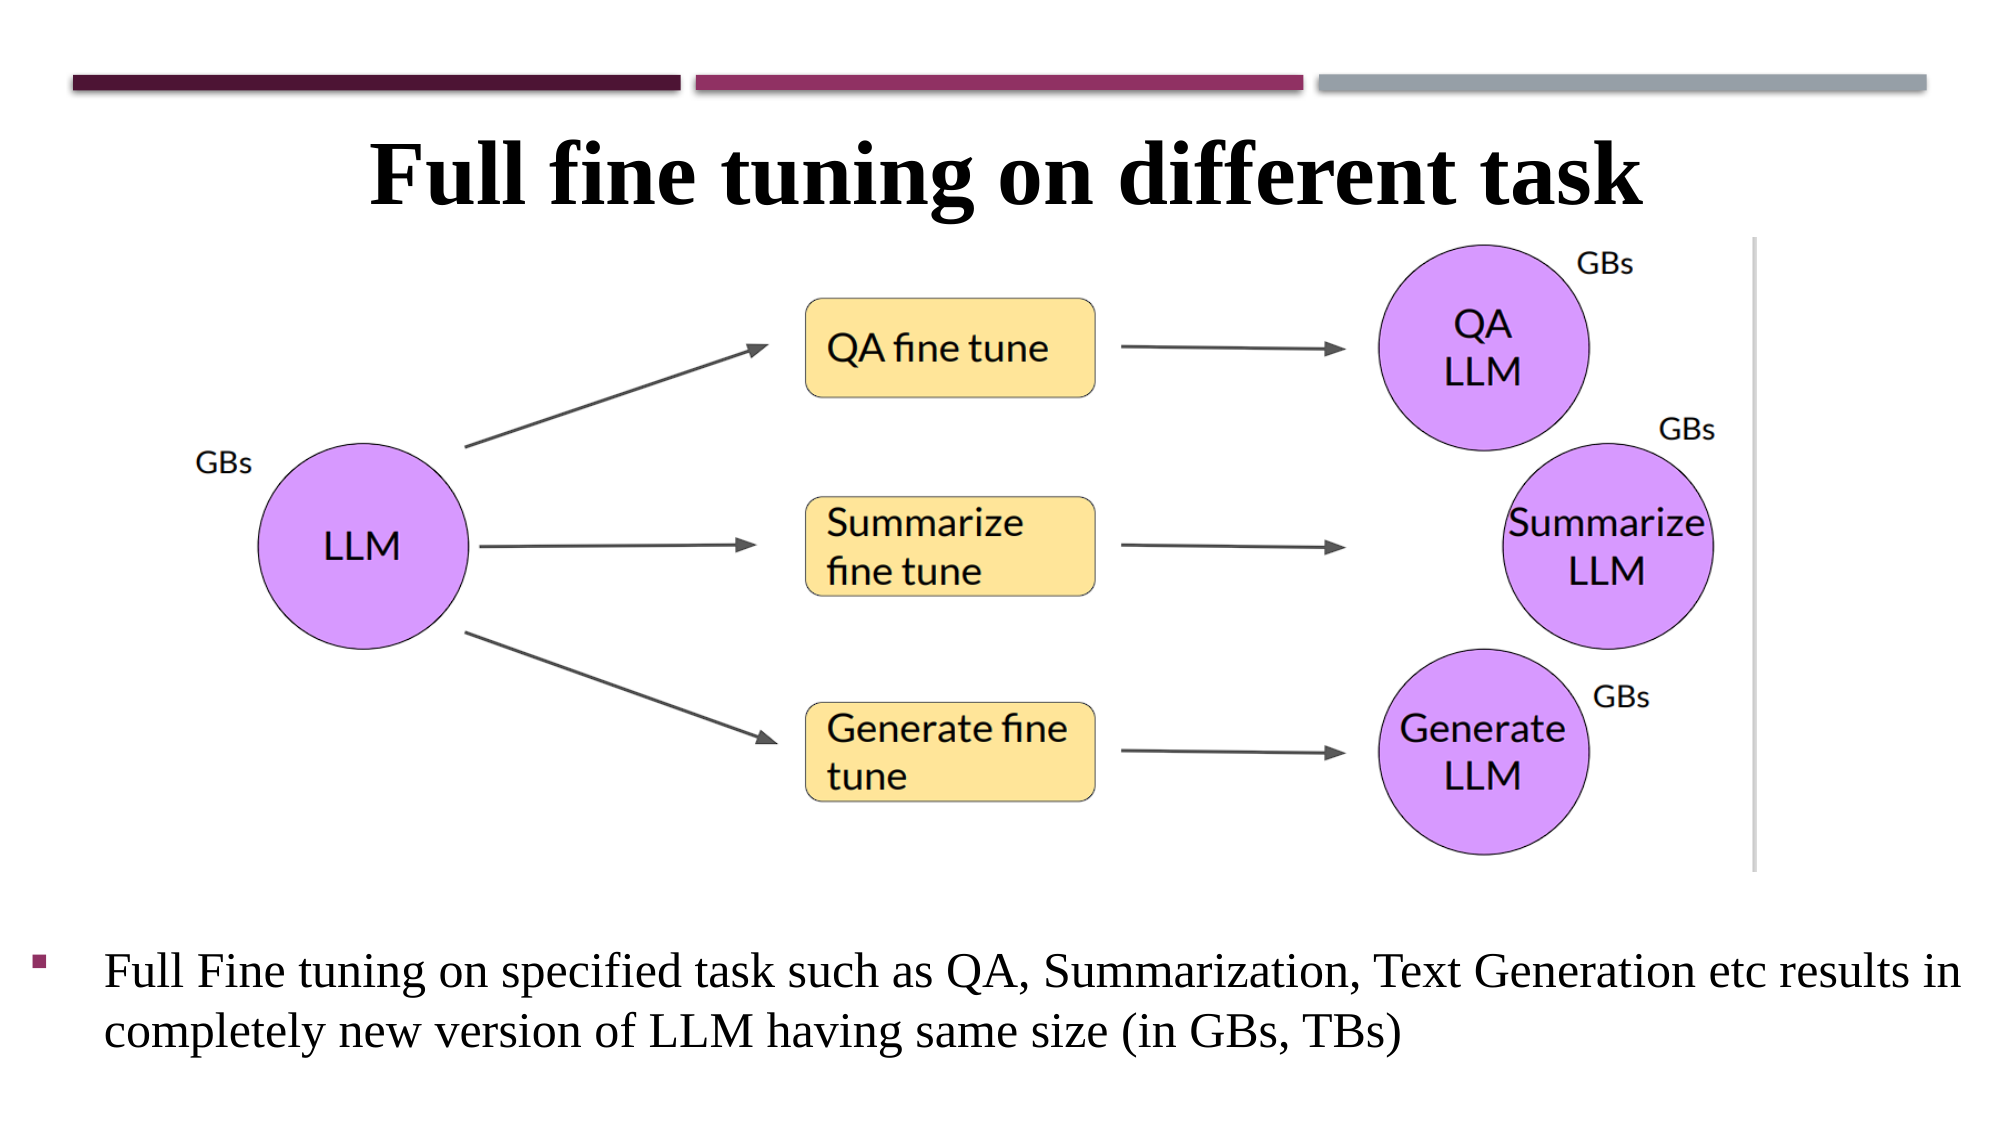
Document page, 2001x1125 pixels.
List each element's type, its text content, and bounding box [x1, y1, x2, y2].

list Full Fine tuning on specified task such as QA, Summarization, Text Generation etc results in completely new version of LLM having same size (in GBs, TBs) [13, 954, 2000, 1041]
text_box Full fine tuning on different task [0, 97, 2000, 238]
picture [155, 237, 1758, 873]
